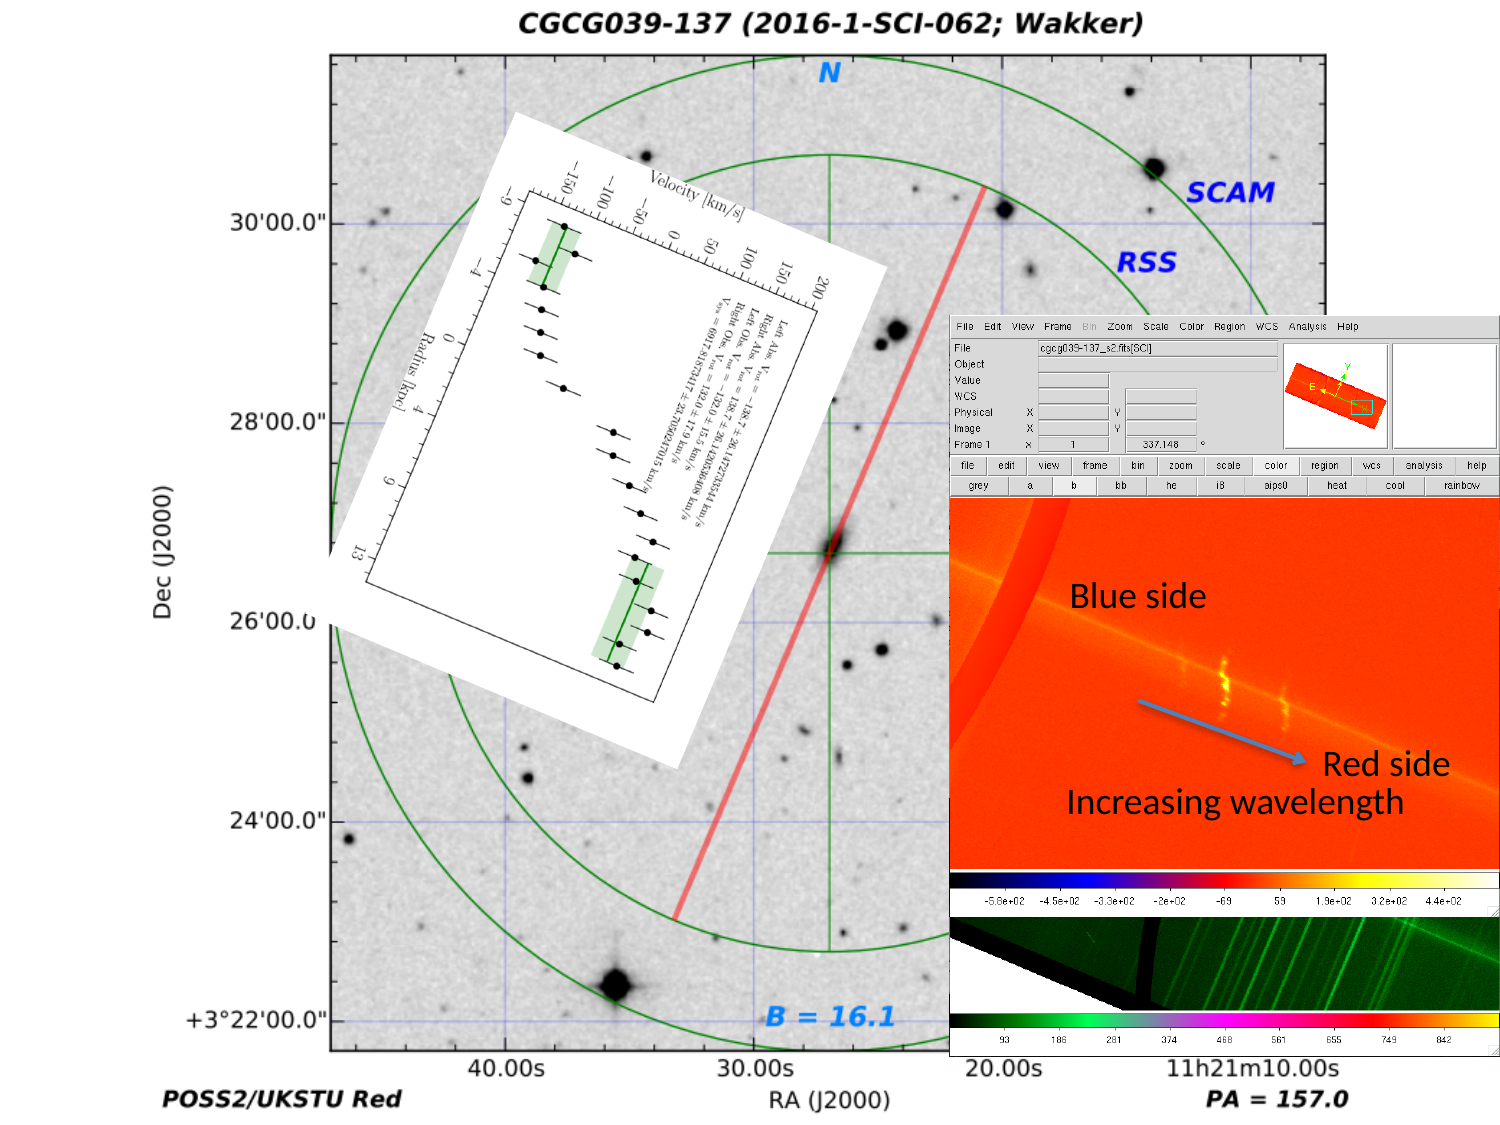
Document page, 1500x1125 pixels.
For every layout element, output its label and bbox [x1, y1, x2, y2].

text_box [1138, 700, 1307, 763]
picture [139, 0, 1500, 1125]
